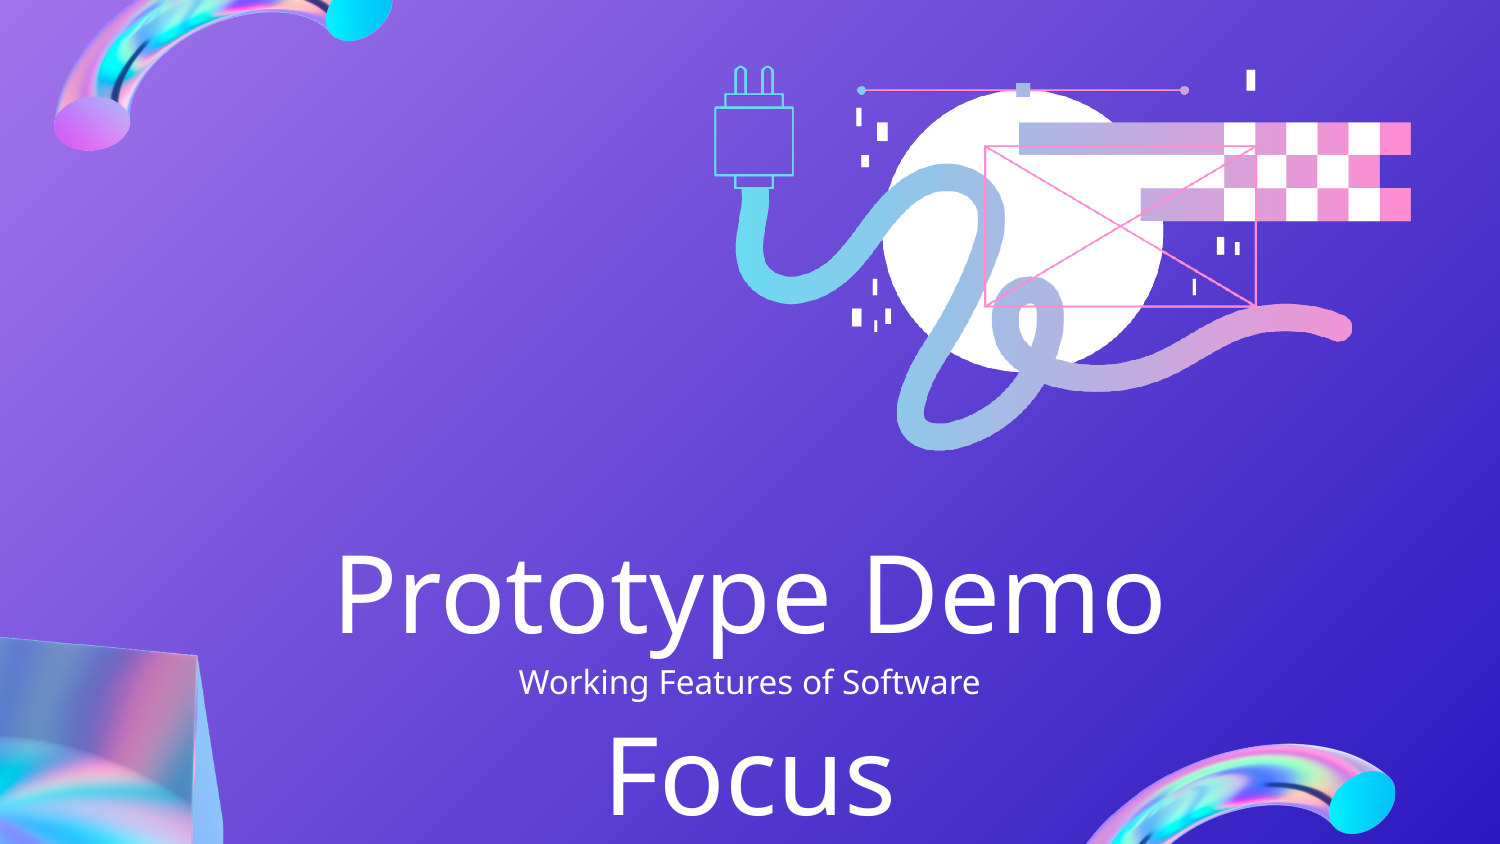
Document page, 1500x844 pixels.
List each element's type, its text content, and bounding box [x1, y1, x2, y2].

text_box Prototype Demo Focus [203, 472, 1297, 837]
text_box Working Features of Software [334, 645, 1166, 702]
picture [701, 41, 1411, 460]
text_box [0, 624, 224, 844]
text_box [1056, 743, 1396, 844]
text_box [53, 0, 393, 151]
